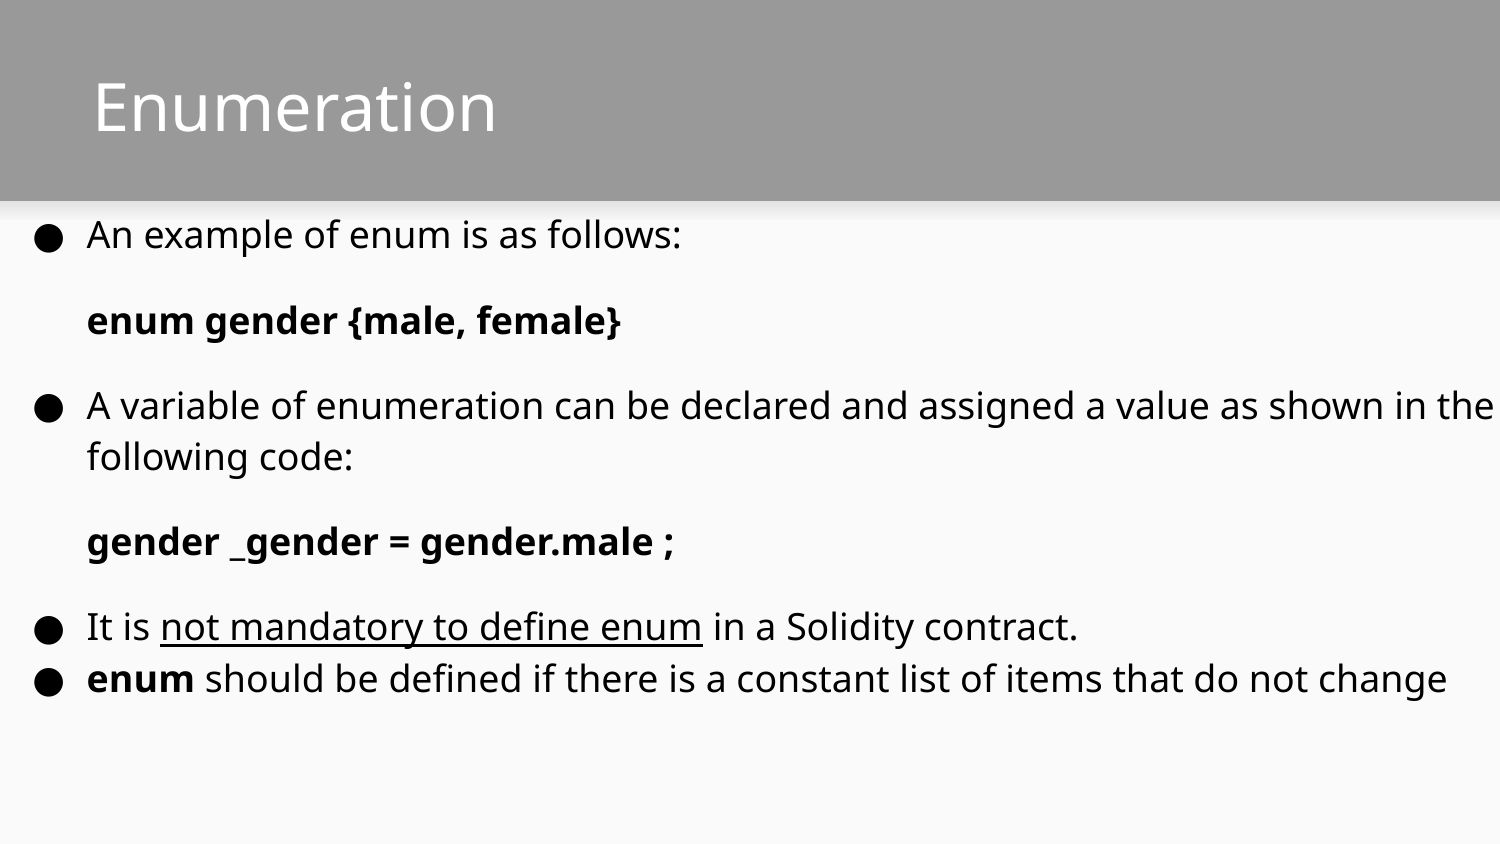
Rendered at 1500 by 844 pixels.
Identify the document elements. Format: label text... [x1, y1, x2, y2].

title Enumeration [77, 33, 1427, 160]
list An example of enum is as follows: enum gender {male, female} A variable of enumeration can be declared and assigned a value as shown in the following code: gender _gender = gender.male ; It is not mandatory to define enum in a Solidity contract. enum should be defined if there is a constant list of items that do not change [0, 189, 1500, 755]
